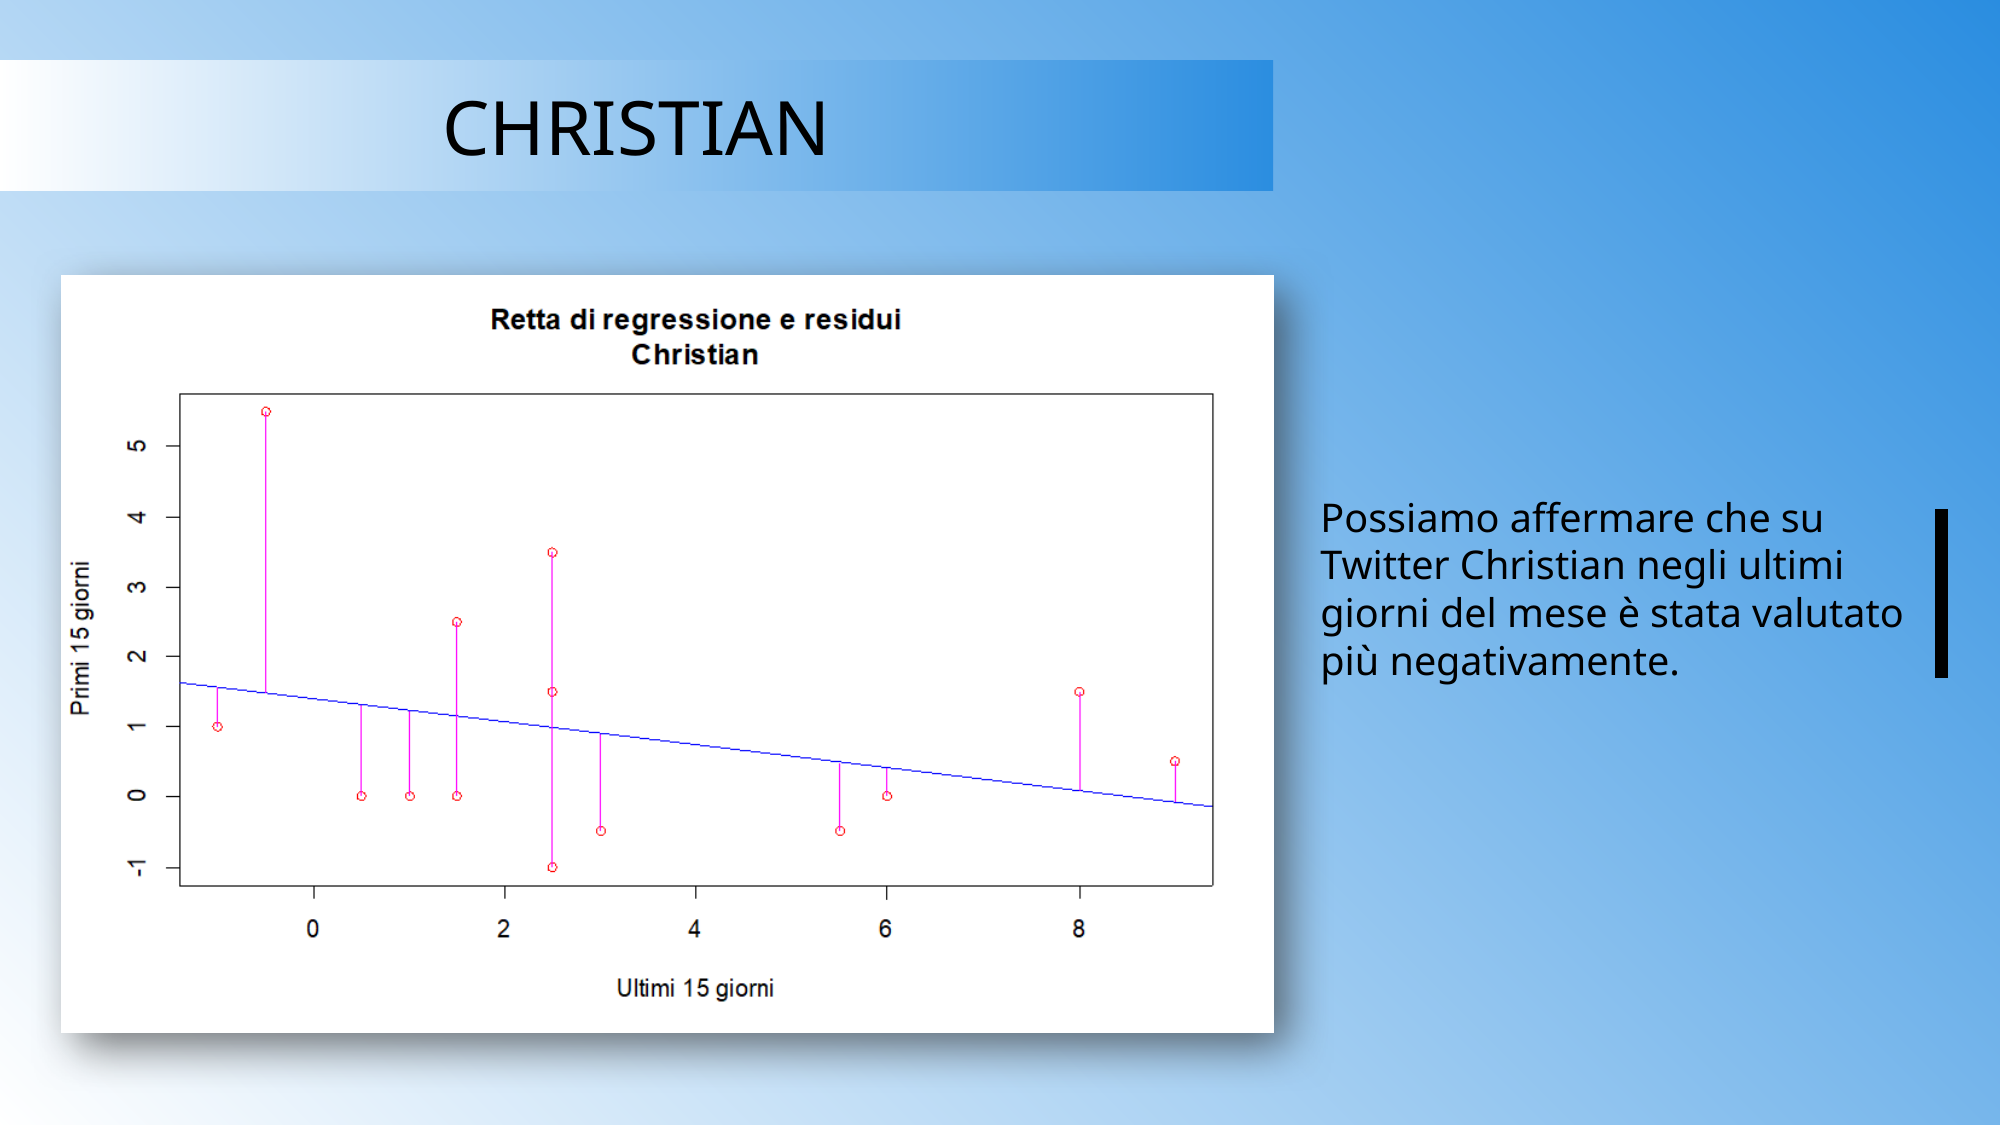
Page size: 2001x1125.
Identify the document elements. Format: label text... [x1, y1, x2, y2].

picture [61, 275, 1274, 1033]
text_box Possiamo affermare che su Twitter Christian negli ultimi giorni del mese è stata valutato più negativamente. [1305, 485, 1941, 691]
text_box CHRISTIAN [0, 60, 1274, 192]
